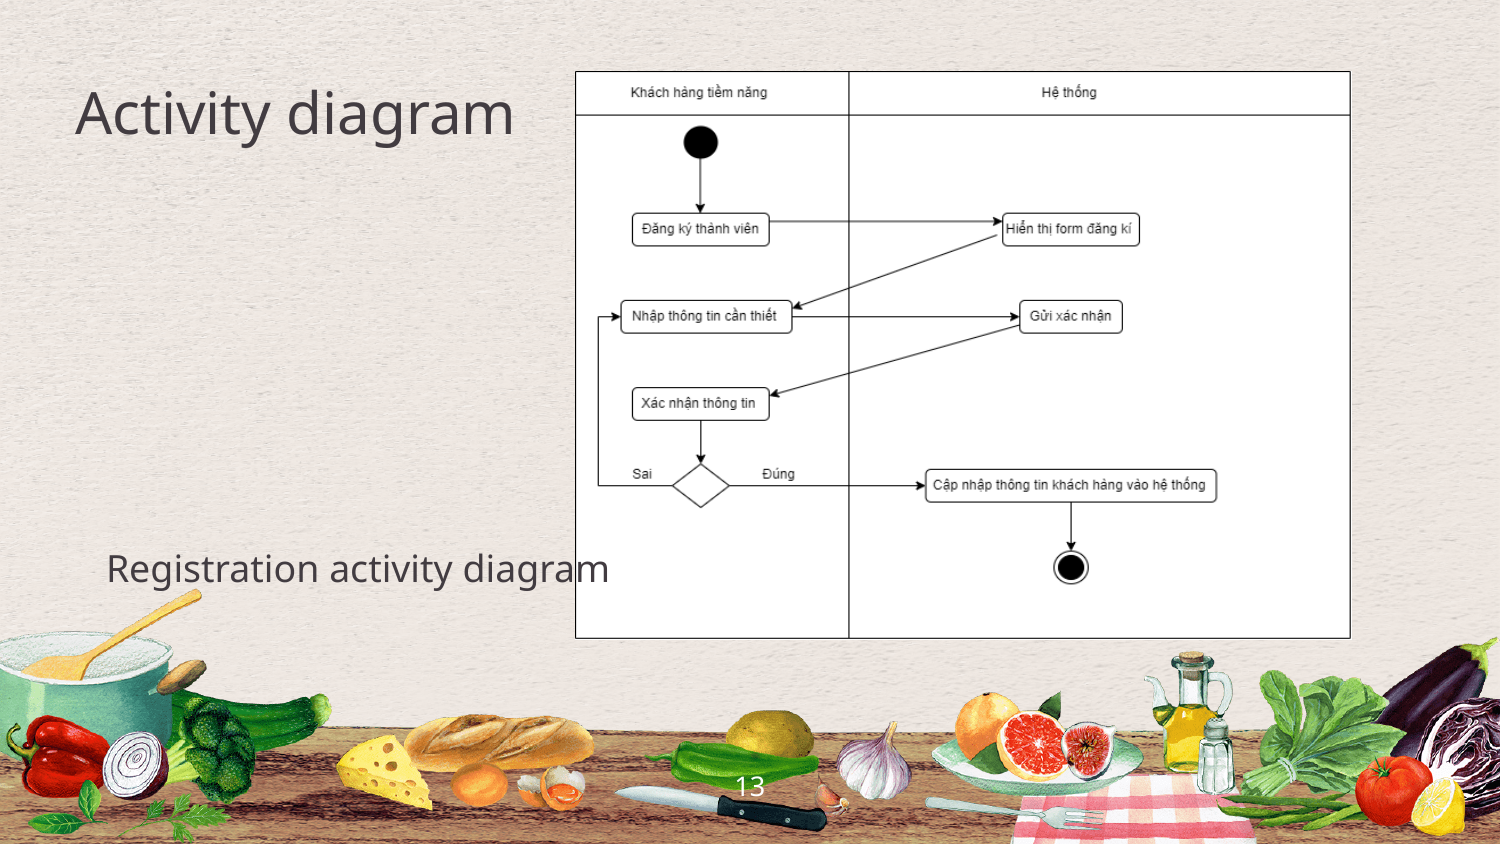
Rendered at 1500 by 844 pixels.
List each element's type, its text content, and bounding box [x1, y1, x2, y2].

text_box Registration activity diagram [87, 484, 569, 591]
slide_number 13 [705, 732, 795, 844]
picture [0, 0, 1500, 844]
text_box Activity diagram [24, 40, 567, 147]
